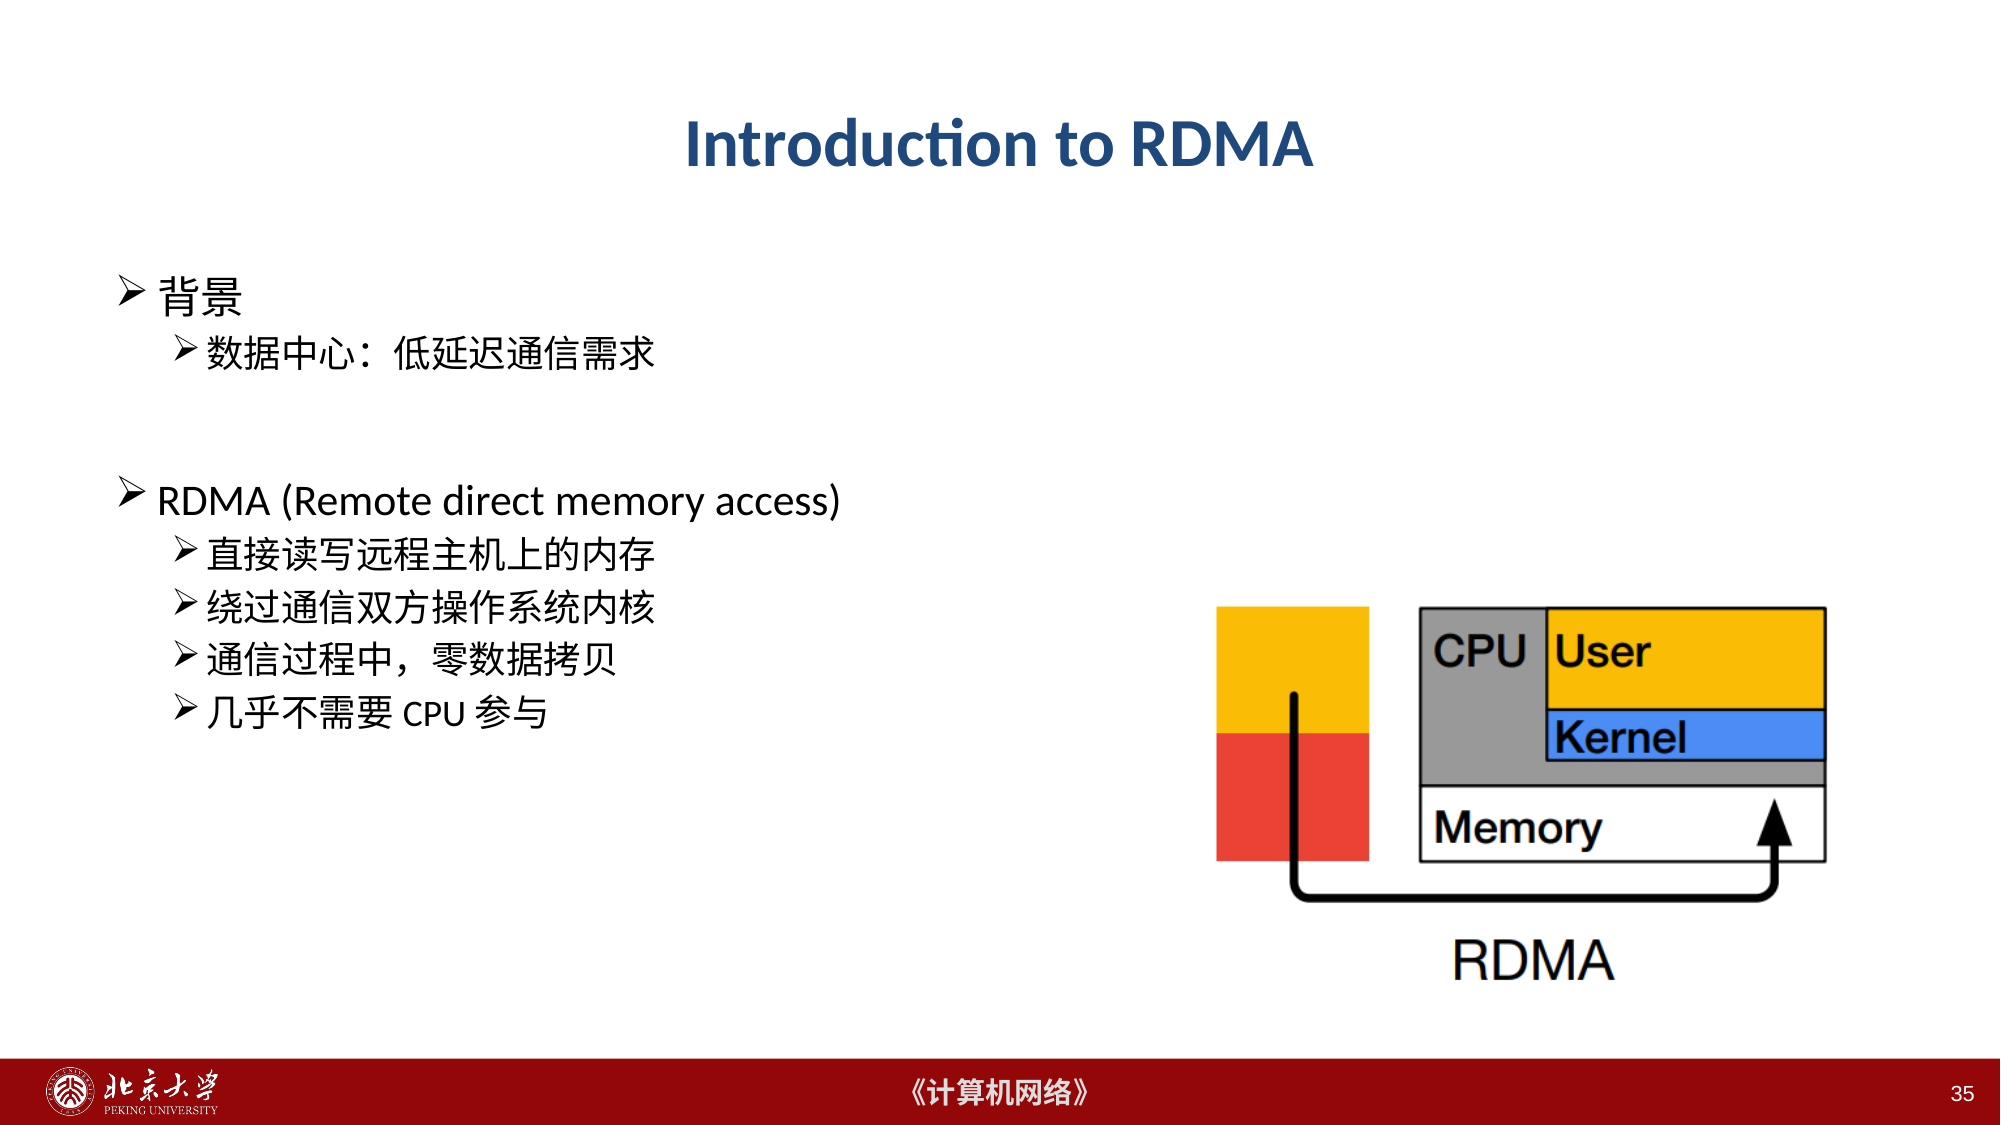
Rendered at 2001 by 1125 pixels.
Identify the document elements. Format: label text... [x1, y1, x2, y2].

slide_number 35 [1522, 1072, 1990, 1125]
list 背景 数据中心：低延迟通信需求 RDMA (Remote direct memory access) 直接读写远程主机上的内存 绕过通信双方操作系统内核 通信过程中，零数据拷贝 几乎不需要CPU参与 [99, 262, 1900, 1005]
picture [46, 1067, 218, 1116]
picture [1201, 578, 1848, 1014]
title Introduction to RDMA [99, 45, 1900, 233]
